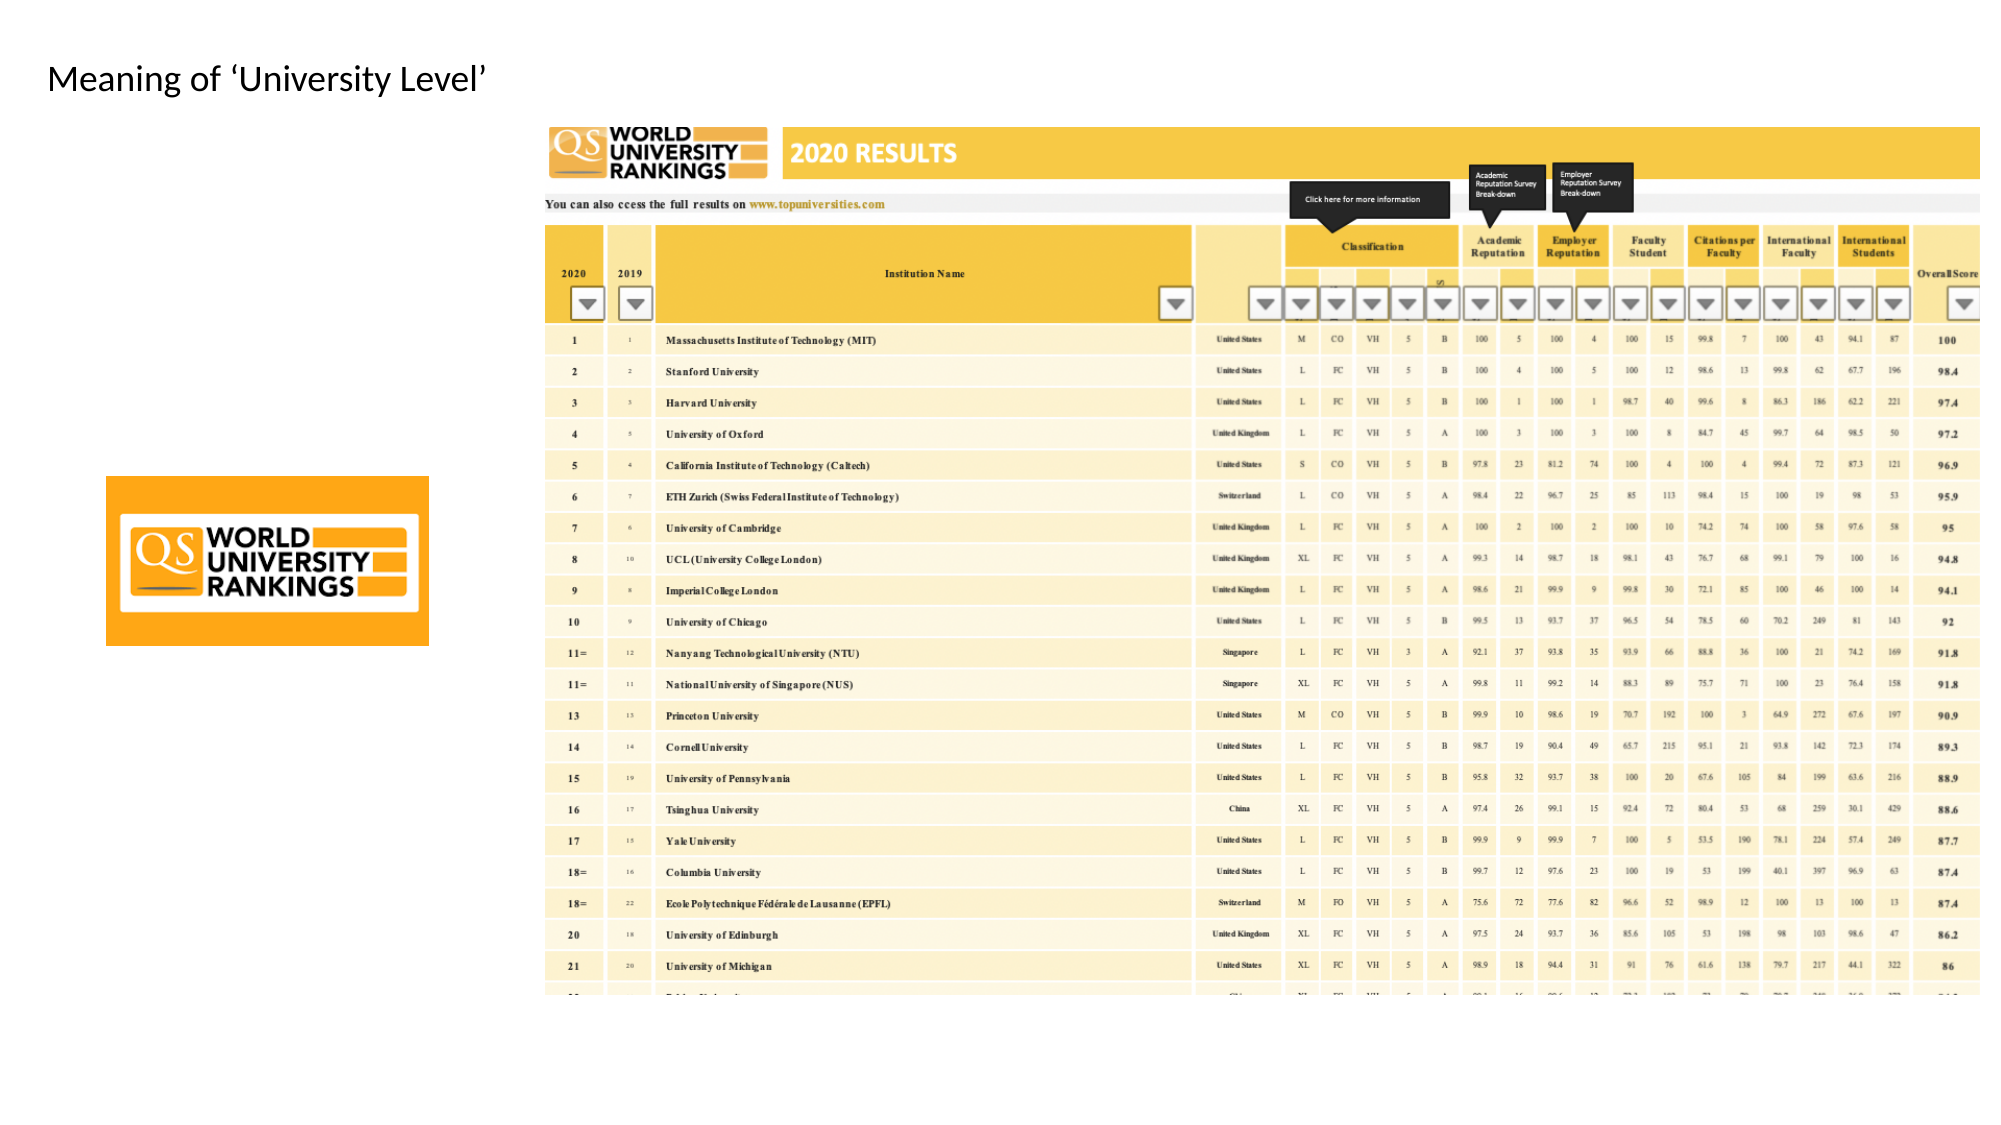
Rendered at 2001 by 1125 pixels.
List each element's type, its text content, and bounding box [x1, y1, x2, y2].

text_box Meaning of ‘University Level’ [32, 46, 503, 107]
picture [105, 476, 429, 646]
picture [545, 127, 1980, 995]
